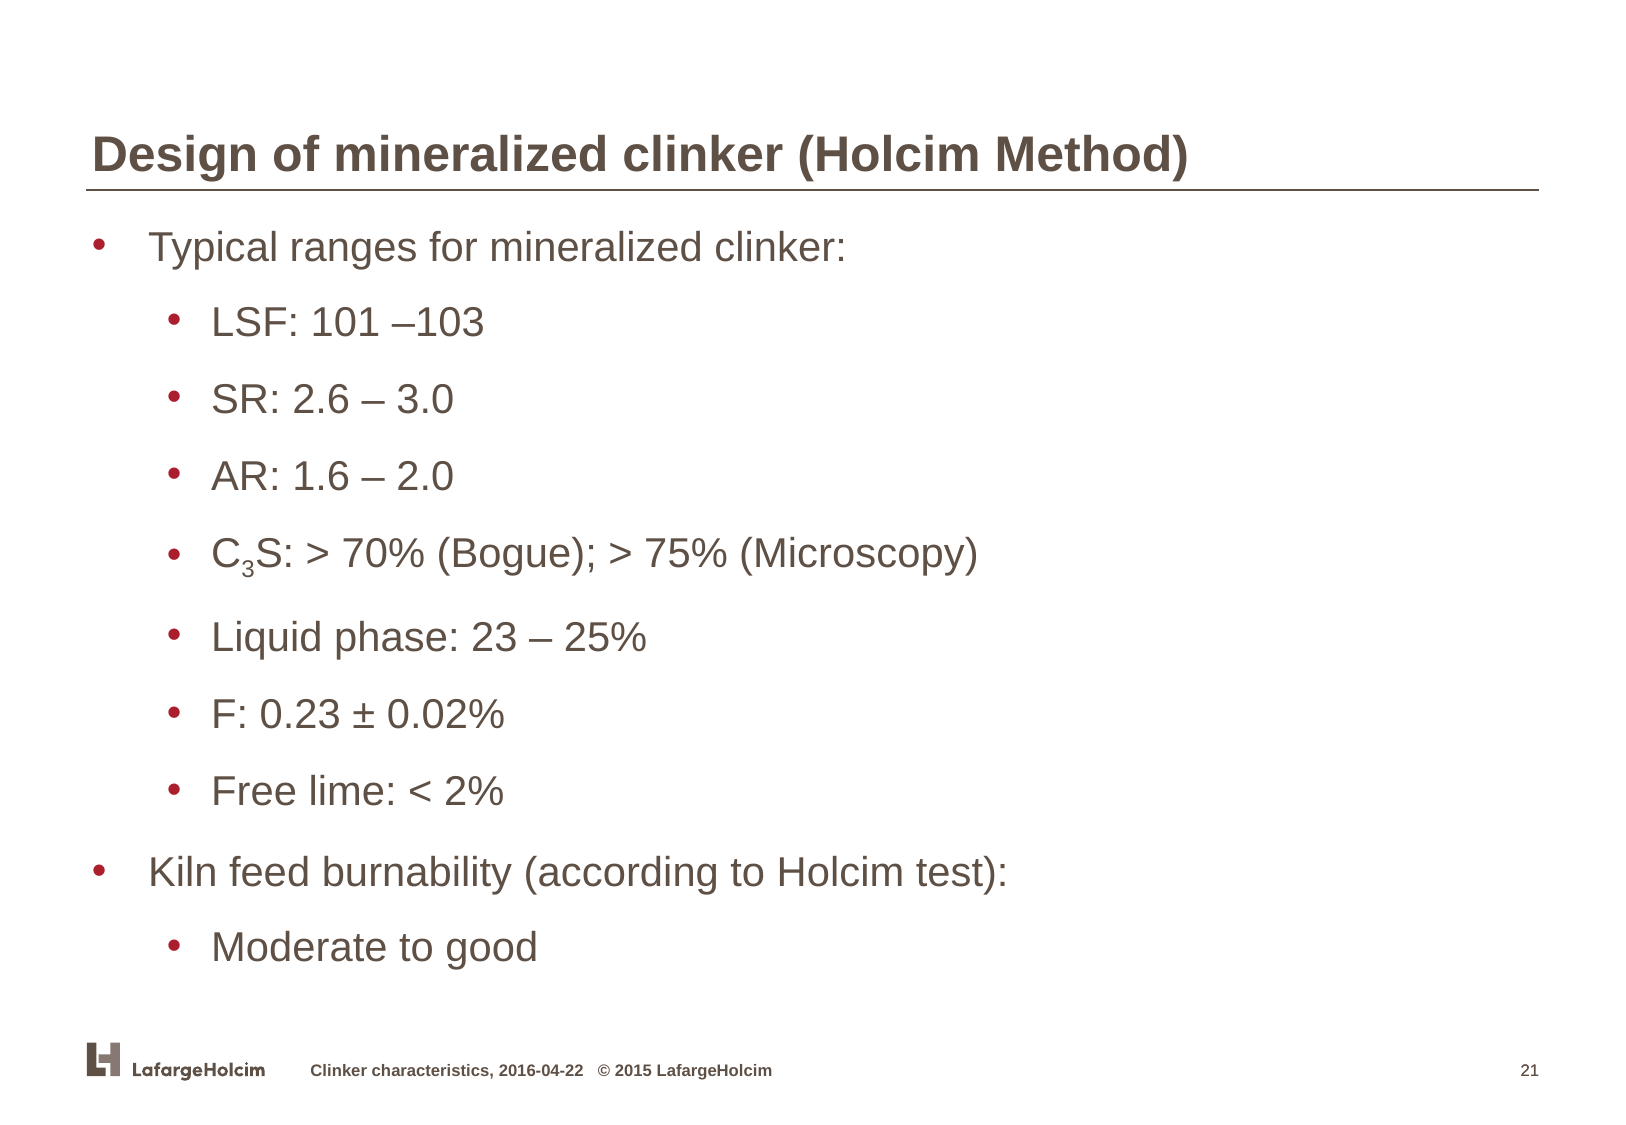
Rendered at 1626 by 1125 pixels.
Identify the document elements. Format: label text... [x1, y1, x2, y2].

slide_number 21 [1467, 1052, 1540, 1080]
text_box Typical ranges for mineralized clinker: LSF: 101 –103 SR: 2.6 – 3.0 AR: 1.6 – 2.0 C3S: > 70% (Bogue); > 75% (Microscopy) Liquid phase: 23 – 25% F: 0.23 ± 0.02% Free lime: < 2% Kiln feed burnability (according to Holcim test): Moderate to good [91, 219, 1534, 1059]
footer Clinker characteristics, 2016-04-22 © 2015 LafargeHolcim [310, 1052, 831, 1080]
text_box Design of mineralized clinker (Holcim Method) [91, 54, 1532, 184]
